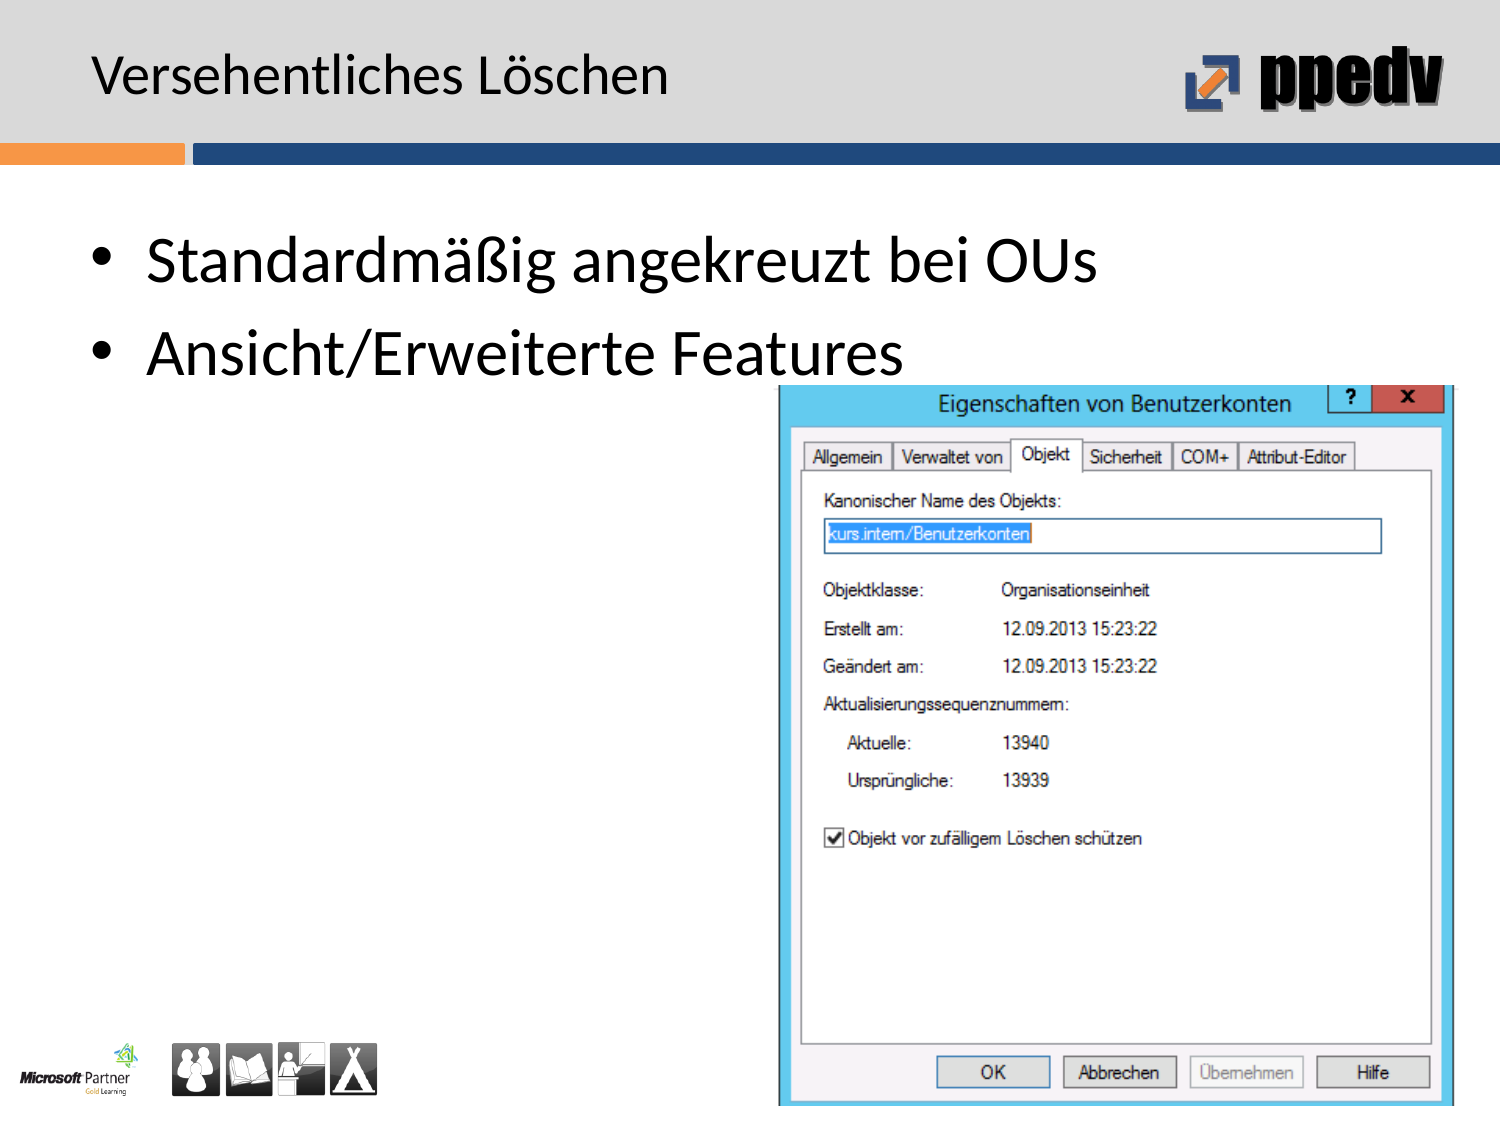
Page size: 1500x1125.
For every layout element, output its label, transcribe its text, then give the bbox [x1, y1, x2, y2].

picture [1175, 40, 1465, 123]
list Standardmäßig angekreuzt bei OUs Ansicht/Erweiterte Features [75, 208, 1425, 1005]
title Versehentliches Löschen [76, 5, 1140, 138]
picture [773, 385, 1459, 1107]
picture [5, 1023, 396, 1118]
